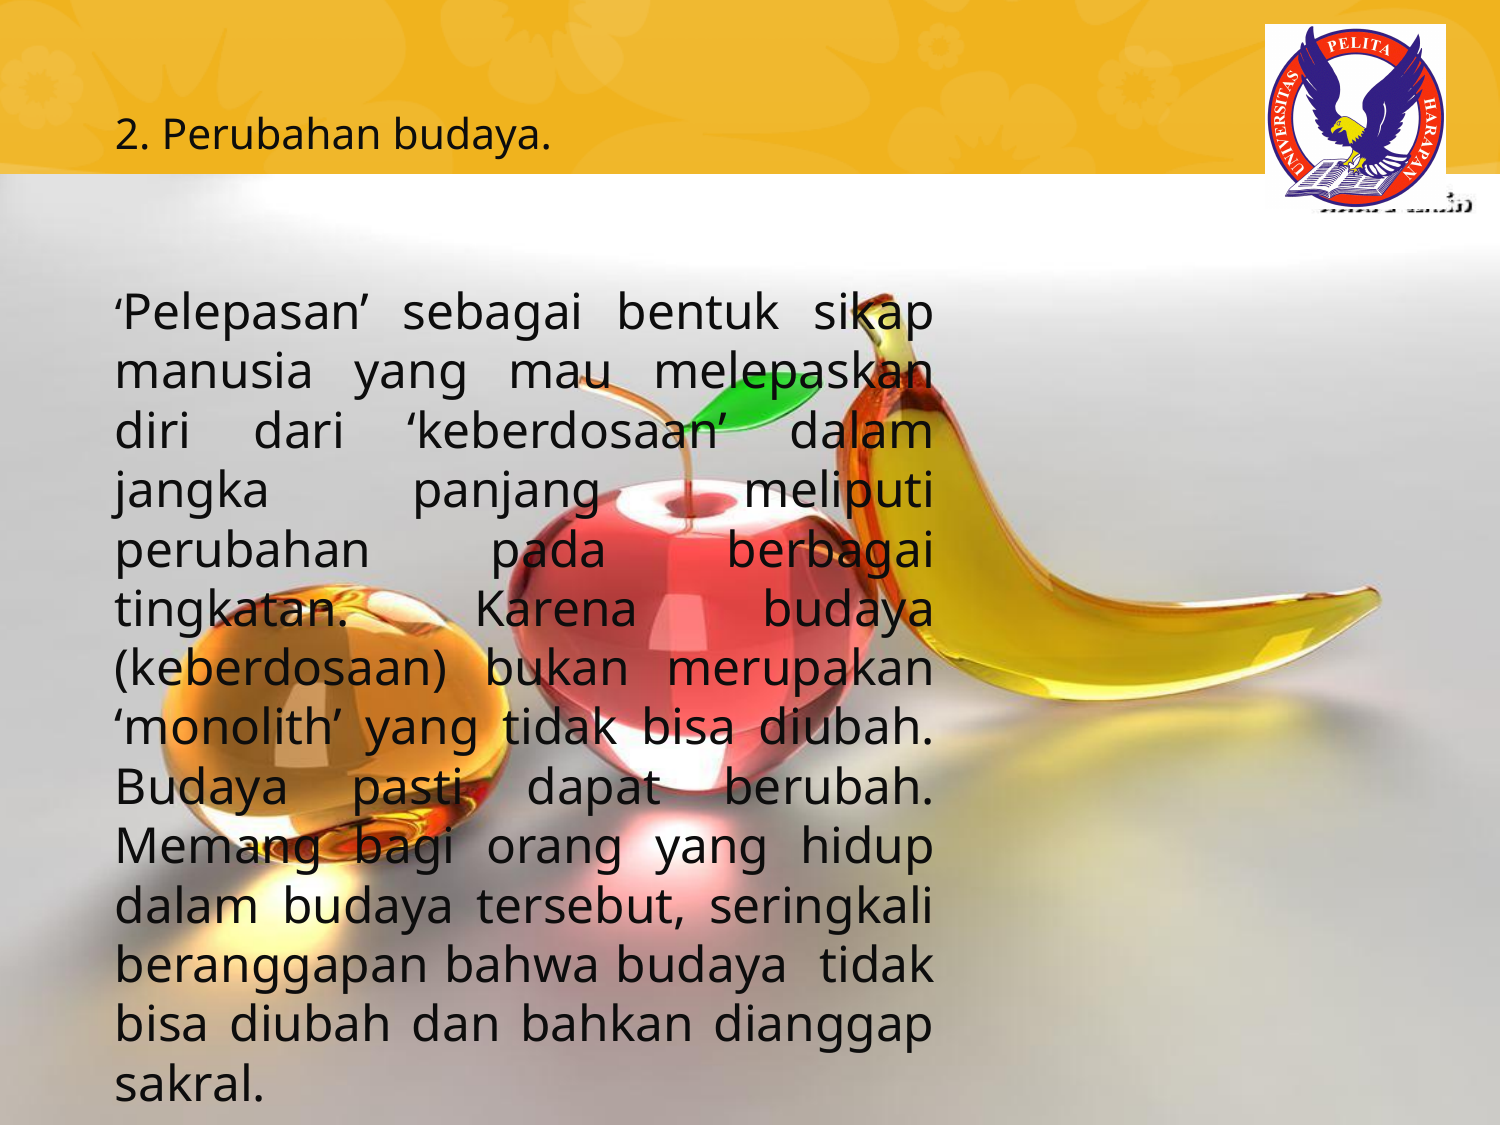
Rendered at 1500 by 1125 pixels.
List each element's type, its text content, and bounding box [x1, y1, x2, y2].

list 2. Perubahan budaya. ‘Pelepasan’ sebagai bentuk sikap manusia yang mau melepaskan diri dari ‘keberdosaan’ dalam jangka panjang meliputi perubahan pada berbagai tingkatan. Karena budaya (keberdosaan) bukan merupakan ‘monolith’ yang tidak bisa diubah. Budaya pasti dapat berubah. Memang bagi orang yang hidup dalam budaya tersebut, seringkali beranggapan bahwa budaya tidak bisa diubah dan bahkan dianggap sakral. [99, 99, 950, 173]
picture [0, 0, 1500, 1125]
